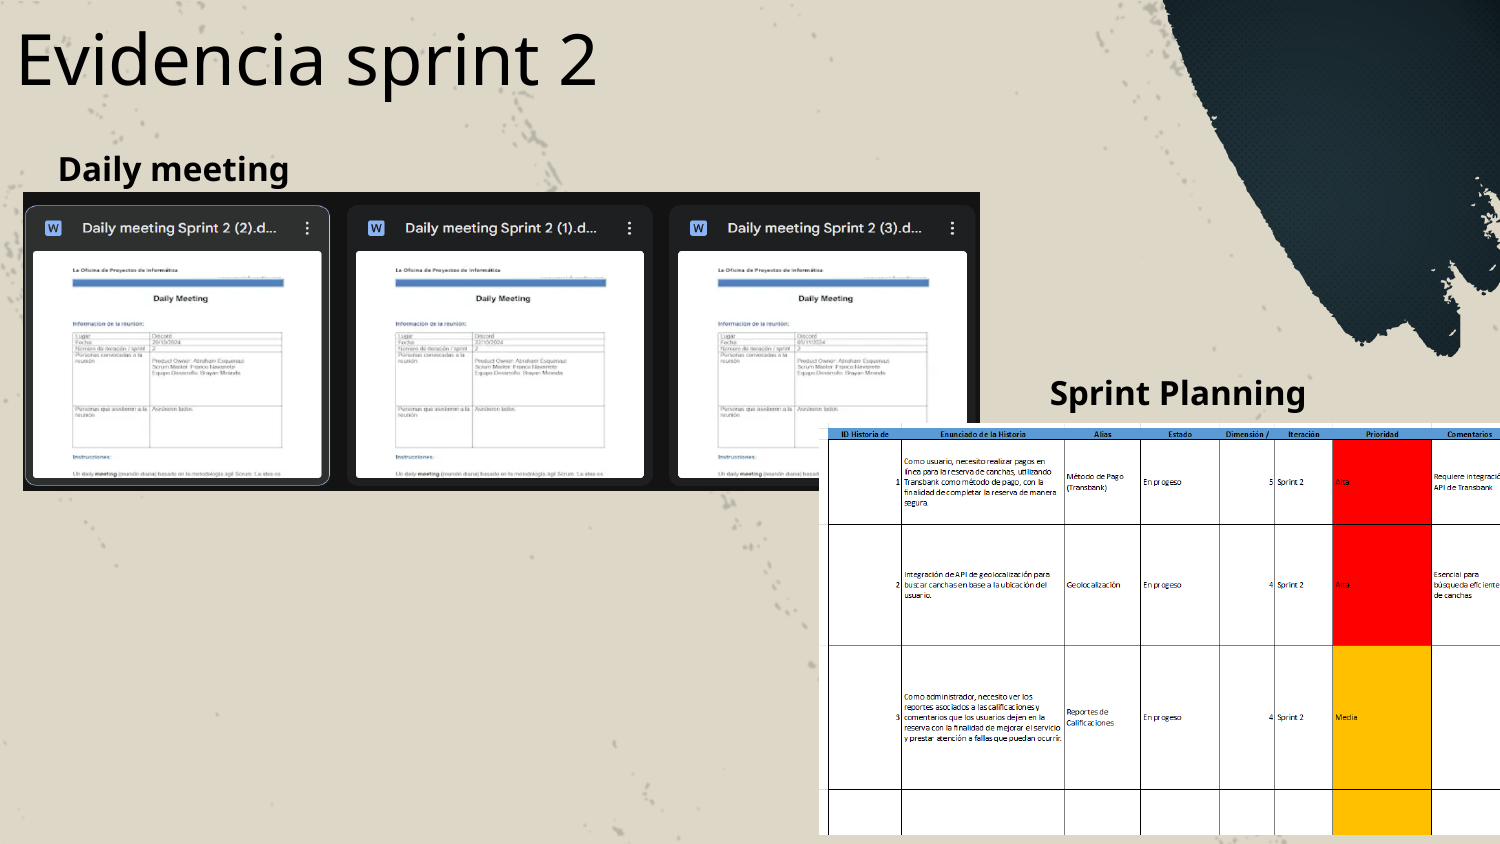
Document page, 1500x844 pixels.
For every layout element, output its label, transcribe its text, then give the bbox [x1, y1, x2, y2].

picture [2, 0, 1500, 844]
text_box Daily meeting [42, 132, 381, 184]
title Evidencia sprint 2 [0, 0, 1264, 94]
text_box Sprint Planning [1034, 356, 1410, 417]
